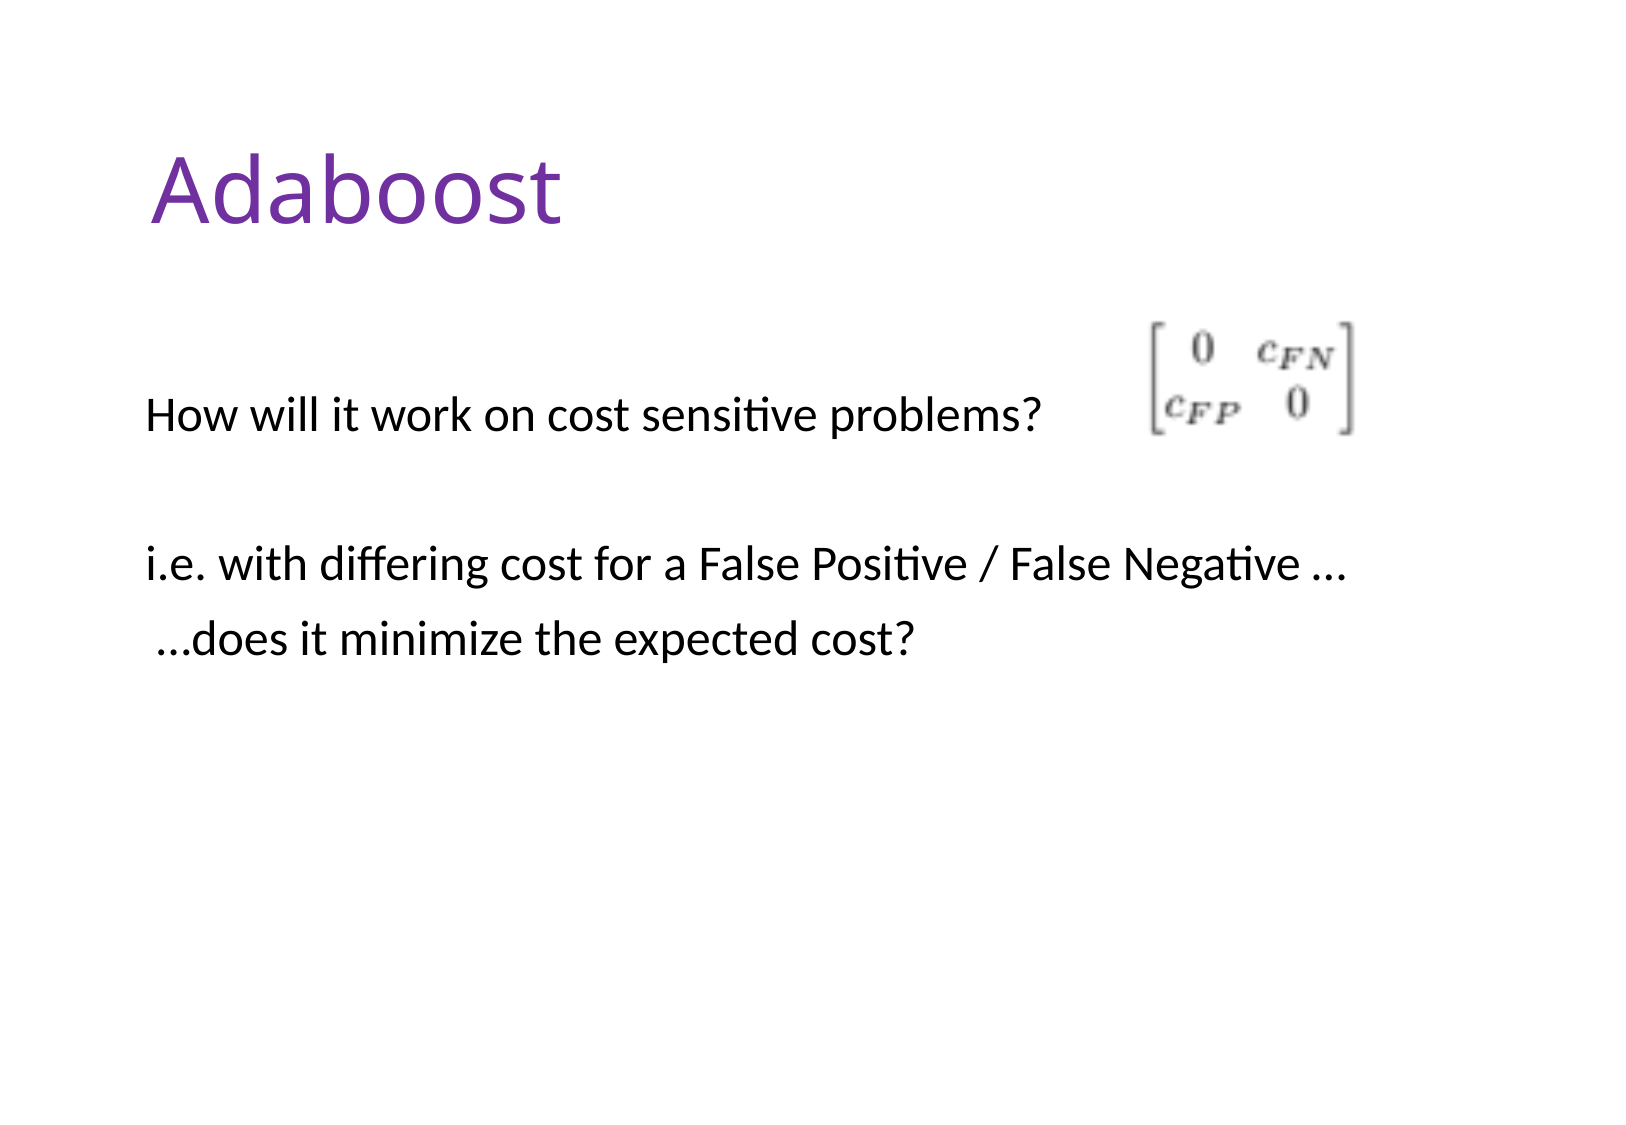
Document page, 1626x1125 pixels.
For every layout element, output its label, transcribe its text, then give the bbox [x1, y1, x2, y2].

picture [1137, 305, 1362, 455]
list How will it work on cost sensitive problems? i.e. with differing cost for a False Positive / False Negative … …does it minimize the expected cost? [130, 299, 1533, 1014]
text_box Adaboost [136, 84, 1539, 303]
